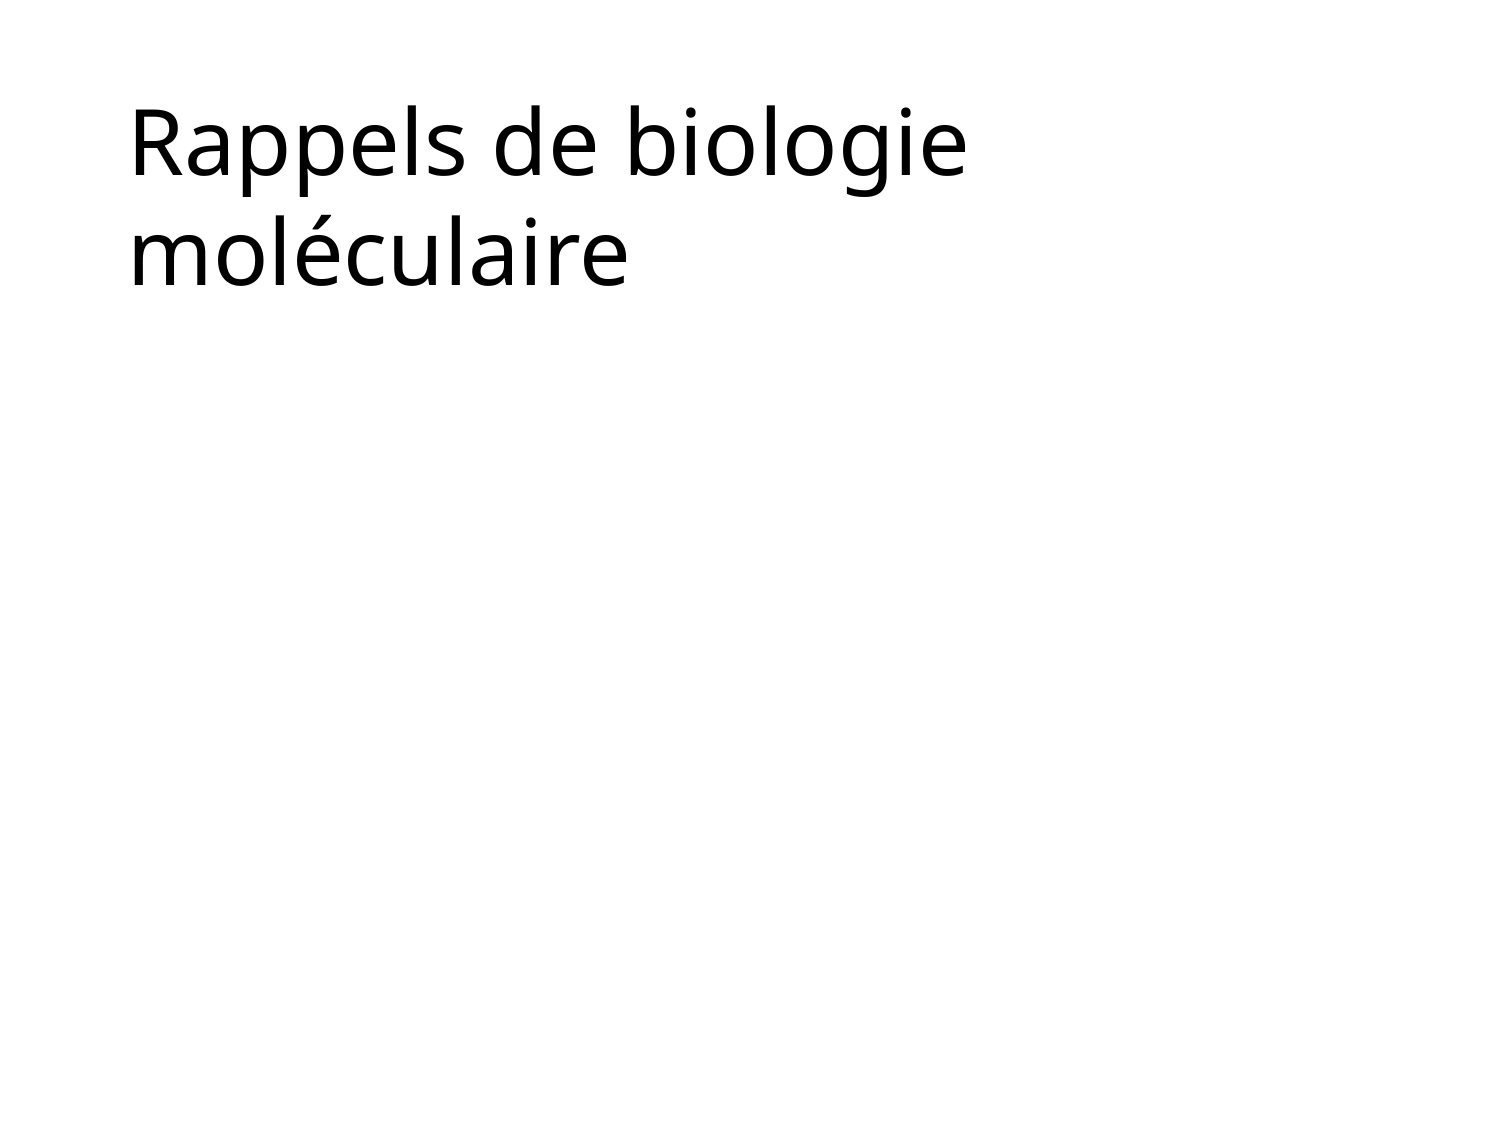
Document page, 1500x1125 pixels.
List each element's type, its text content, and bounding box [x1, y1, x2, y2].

title Rappels de biologie moléculaire [112, 99, 1388, 288]
